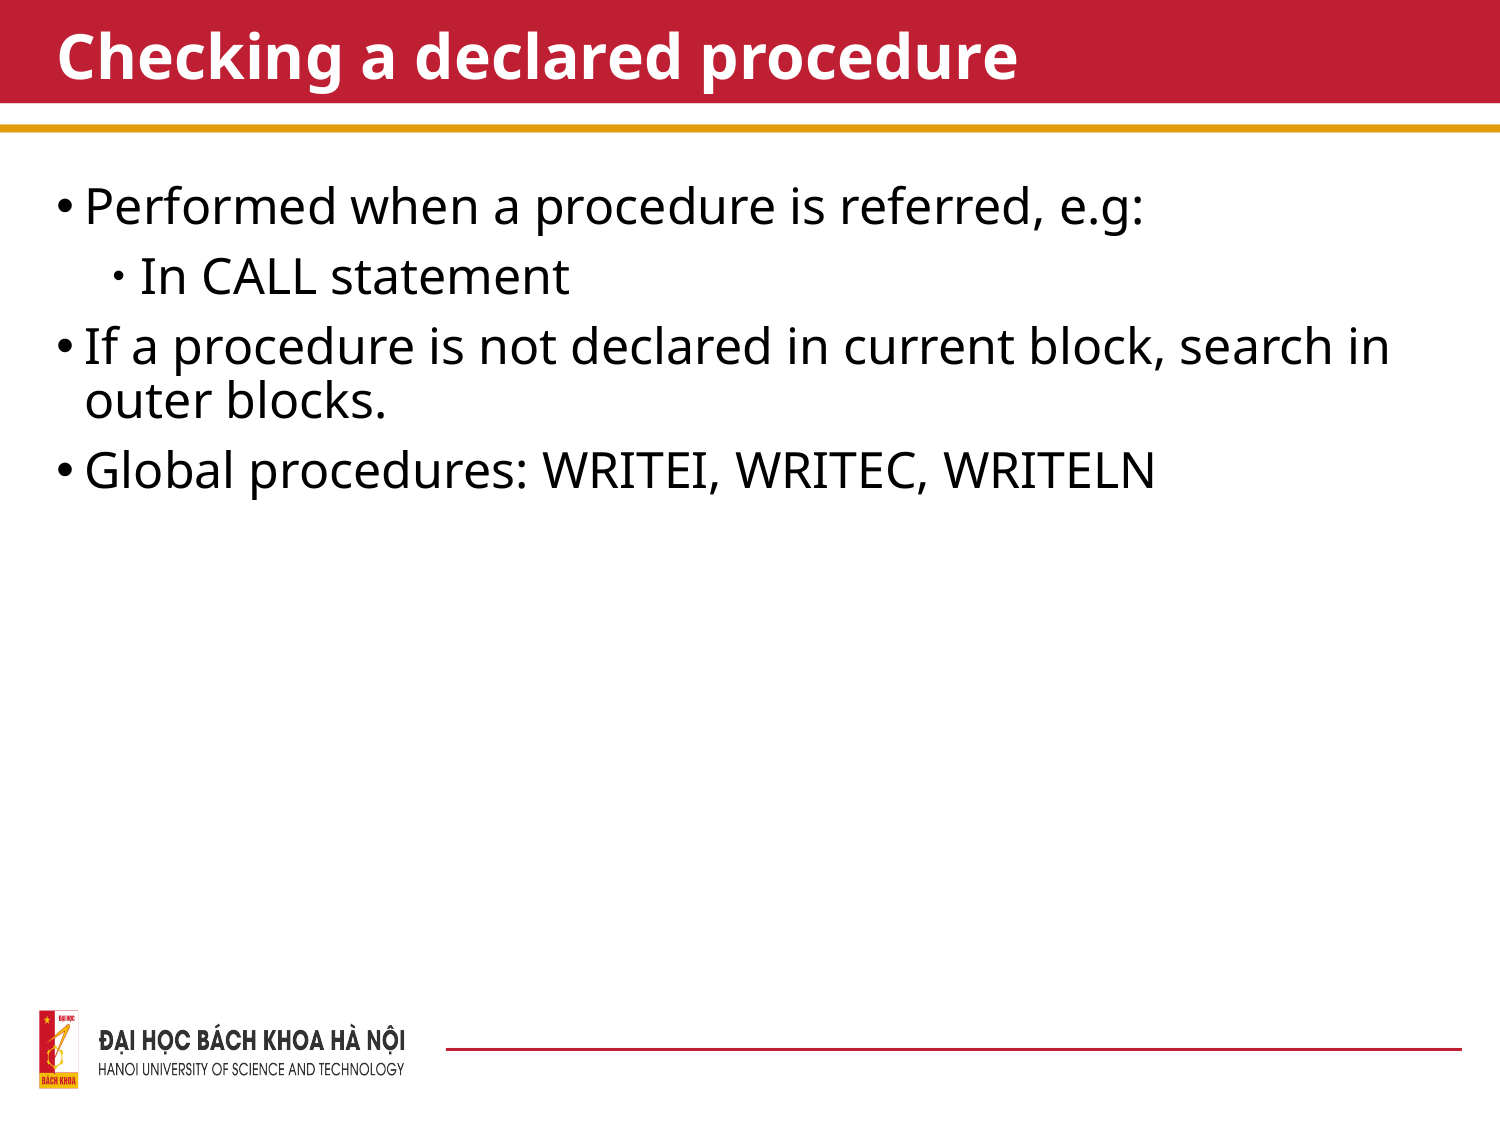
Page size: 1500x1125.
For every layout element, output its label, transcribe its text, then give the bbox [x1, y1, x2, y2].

list Performed when a procedure is referred, e.g: In CALL statement If a procedure is not declared in current block, search in outer blocks. Global procedures: WRITEI, WRITEC, WRITELN [41, 173, 1459, 979]
title Checking a declared procedure [41, 18, 1459, 90]
picture [0, 0, 1500, 1125]
